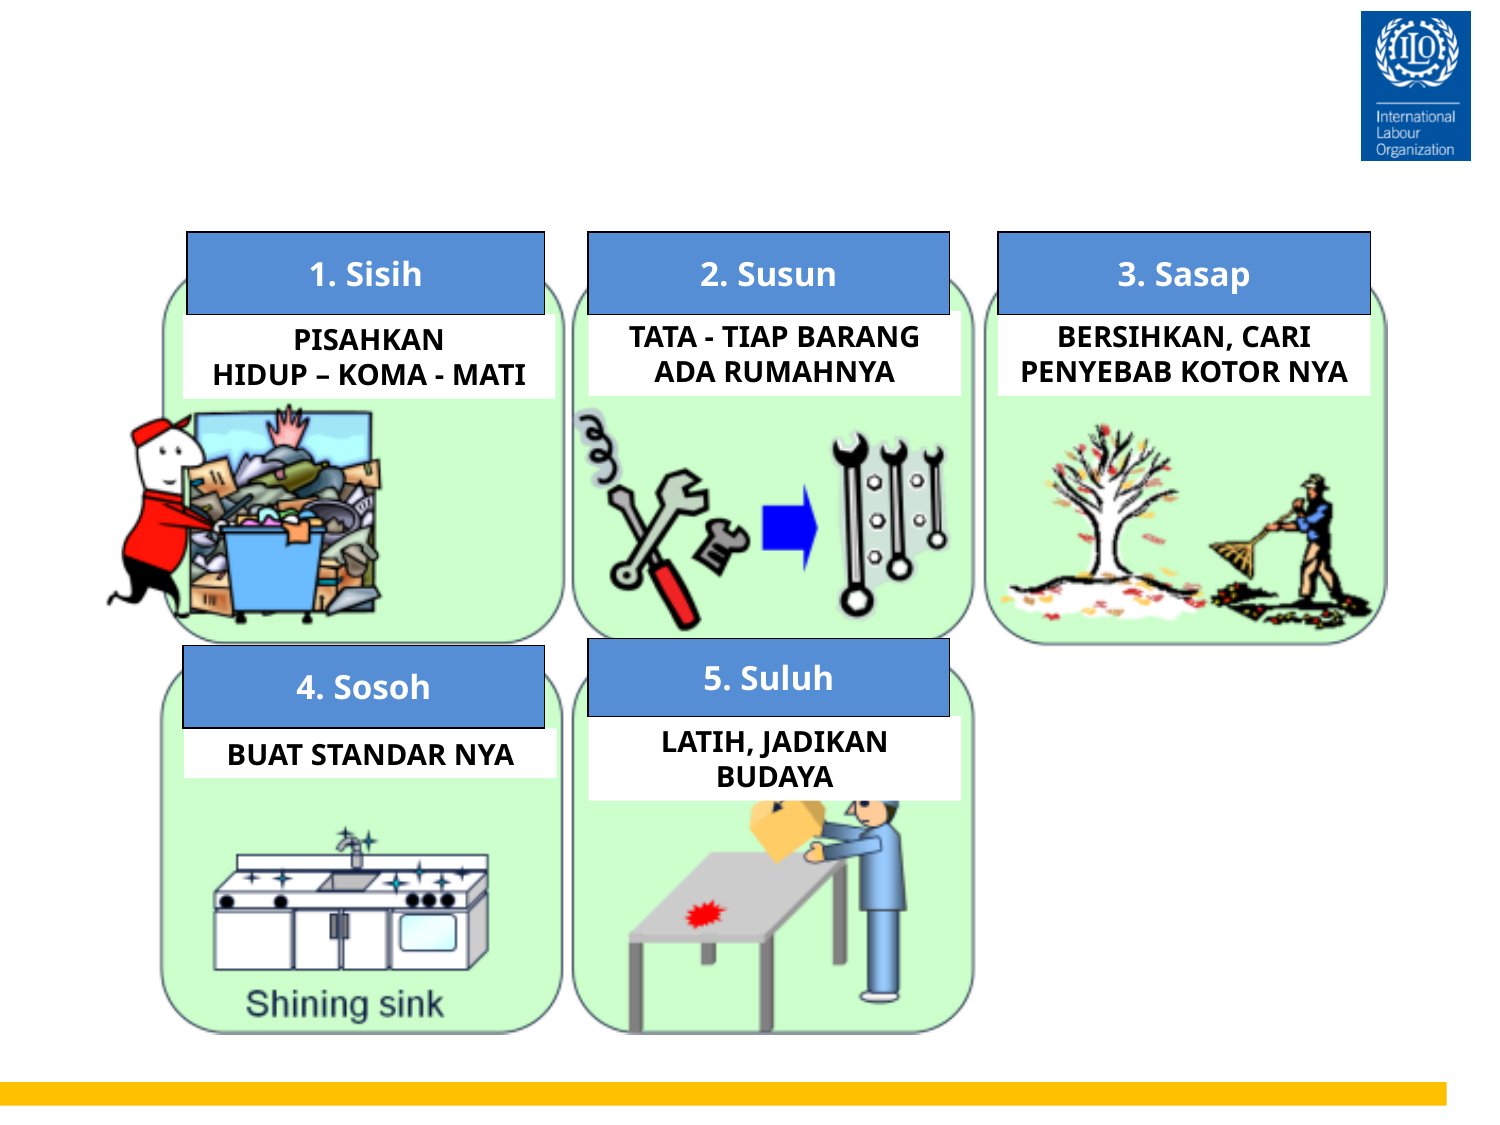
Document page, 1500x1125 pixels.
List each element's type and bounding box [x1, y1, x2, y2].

text_box [105, 231, 1389, 1036]
text_box [0, 1080, 1449, 1108]
picture [1361, 11, 1471, 162]
